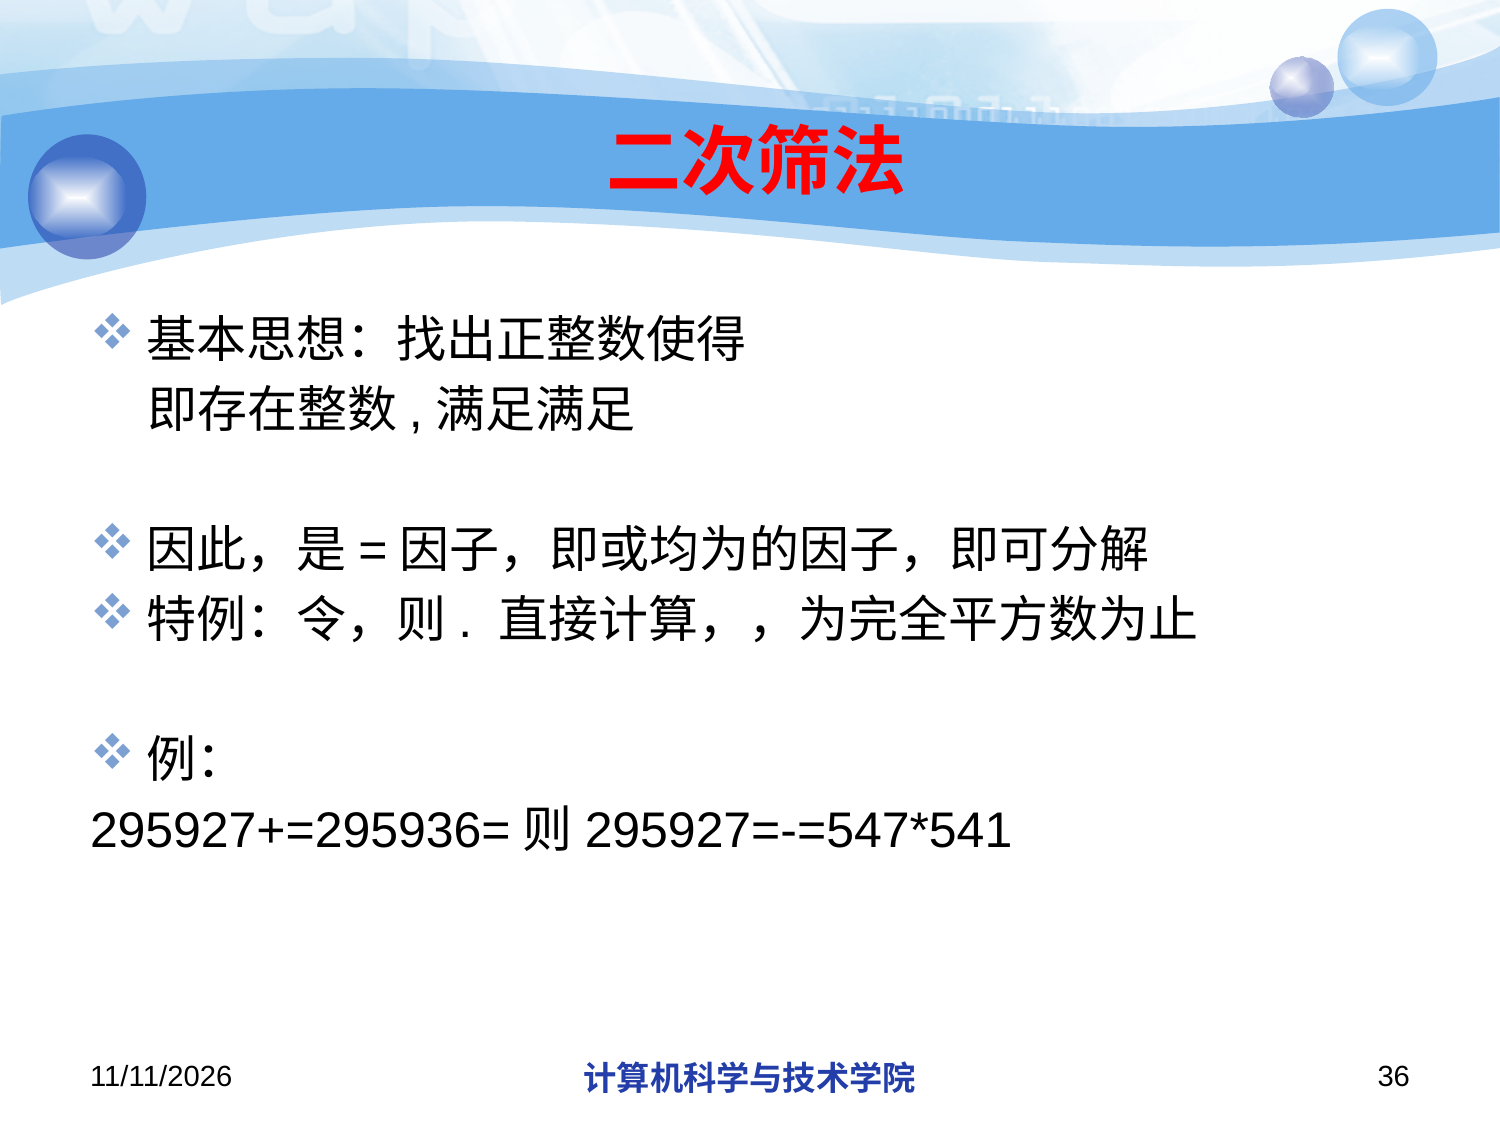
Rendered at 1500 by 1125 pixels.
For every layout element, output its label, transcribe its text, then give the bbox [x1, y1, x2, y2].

slide_number 36 [1074, 1049, 1426, 1103]
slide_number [74, 1049, 426, 1103]
picture [0, 0, 1500, 112]
title 二次筛法 [149, 112, 1363, 206]
footer 计算机科学与技术学院 [512, 1049, 988, 1103]
